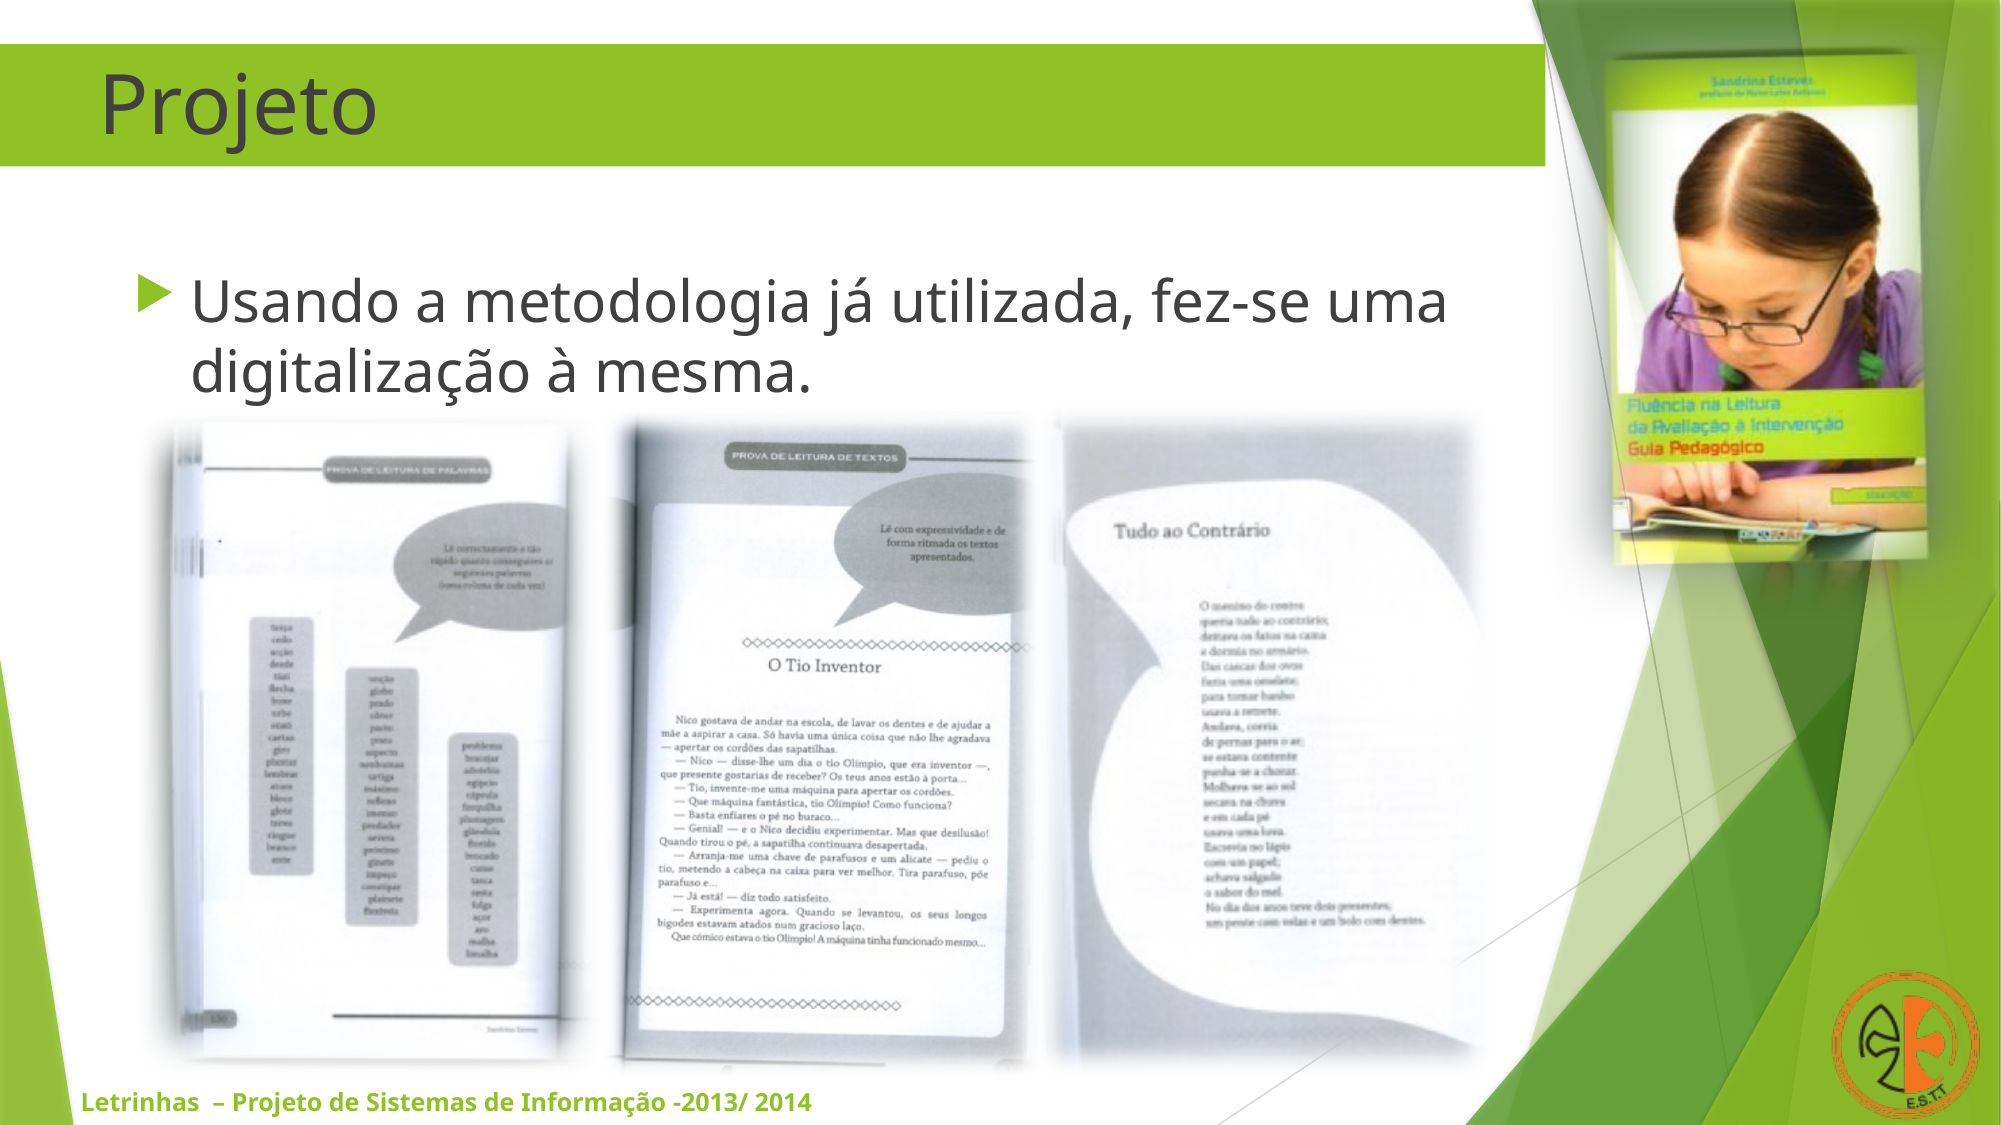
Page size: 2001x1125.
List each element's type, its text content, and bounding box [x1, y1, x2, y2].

picture [1811, 967, 2000, 1125]
text_box Projeto [0, 44, 1540, 167]
text_box Usando a metodologia já utilizada, fez-se uma digitalização à mesma. [118, 256, 1540, 568]
text_box Letrinhas – Projeto de Sistemas de Informação -2013/ 2014 [65, 1079, 1066, 1124]
picture [1544, 0, 2000, 625]
picture [135, 402, 1491, 1077]
